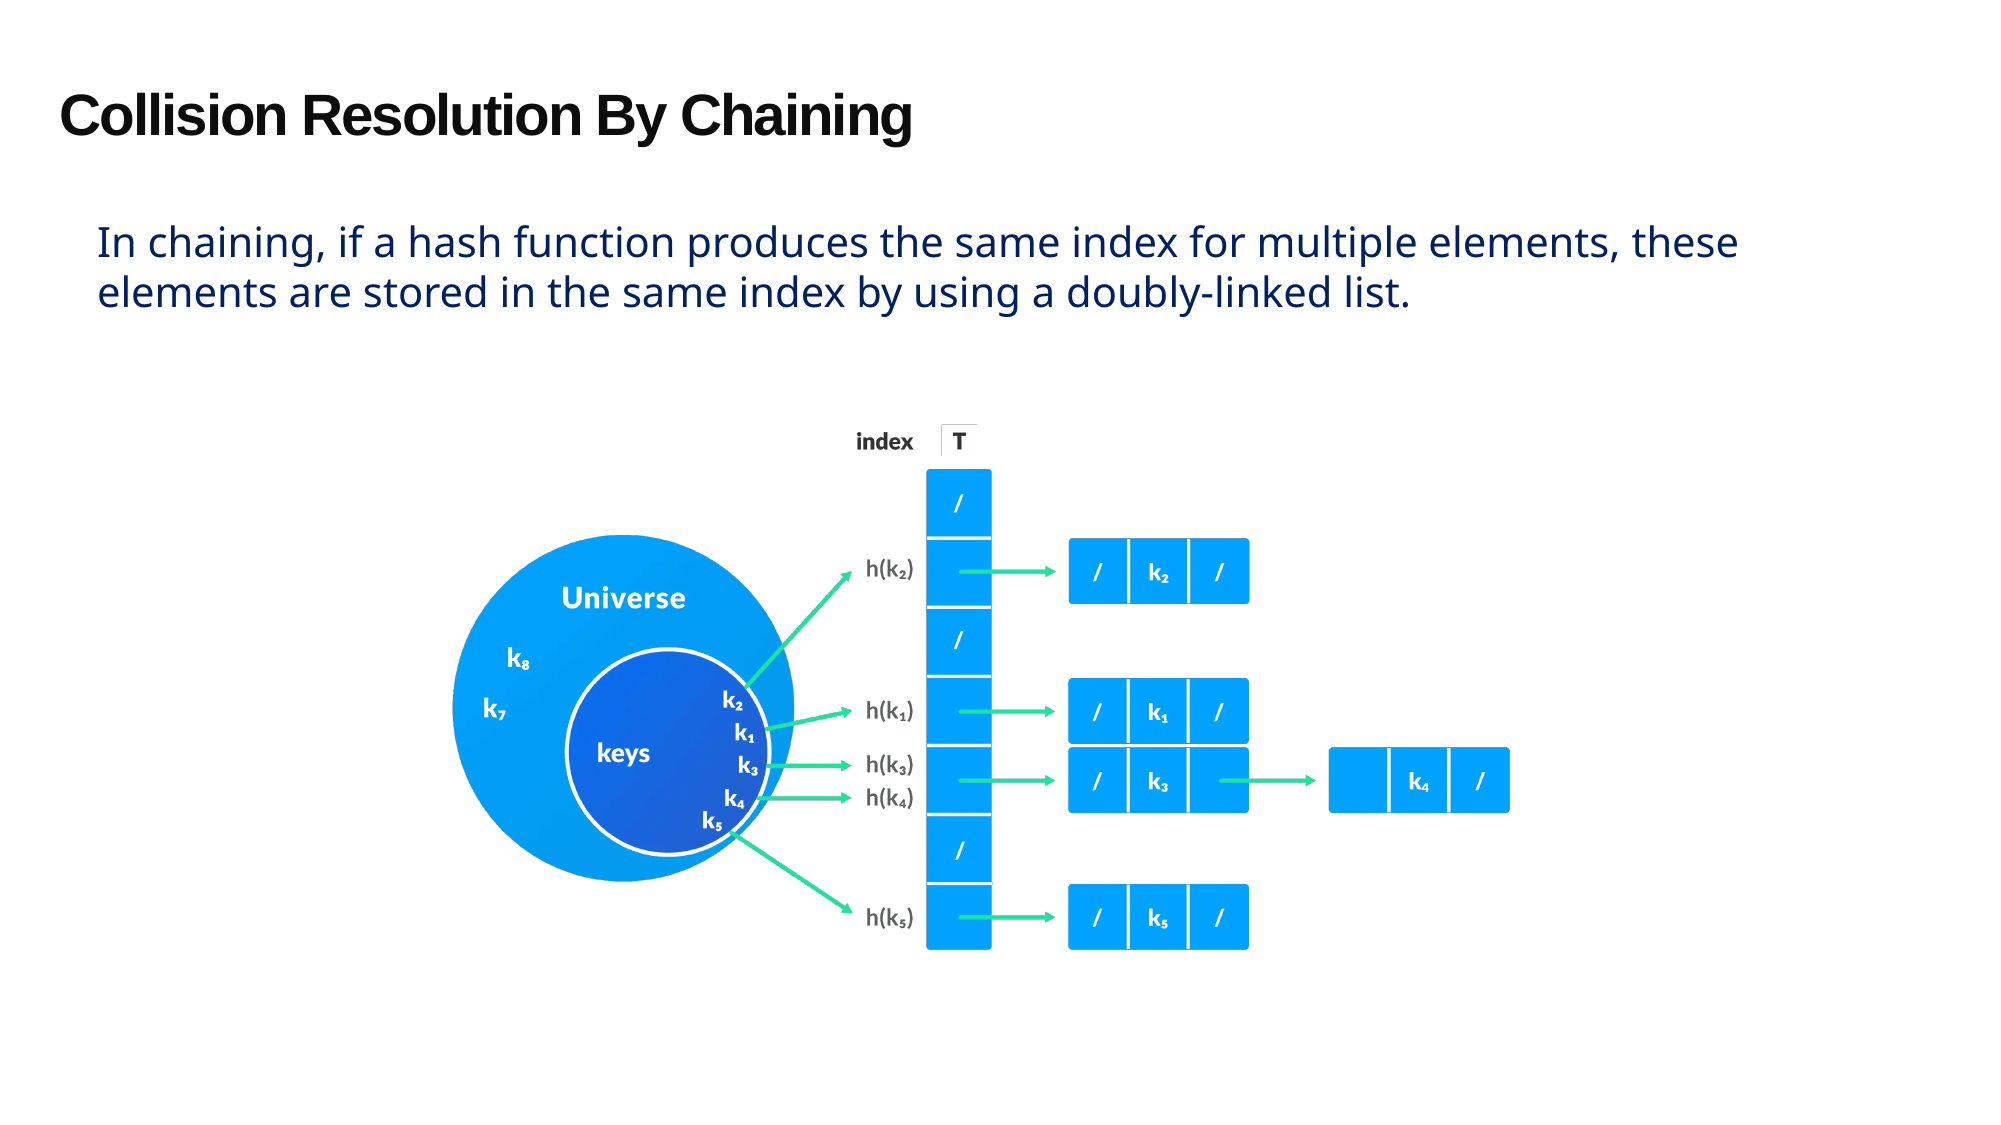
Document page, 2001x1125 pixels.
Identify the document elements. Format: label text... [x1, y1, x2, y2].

picture [413, 385, 1549, 989]
text_box Collision Resolution By Chaining [59, 77, 1112, 148]
text_box In chaining, if a hash function produces the same index for multiple elements, these elements are stored in the same index by using a doubly-linked list. [82, 208, 1822, 324]
